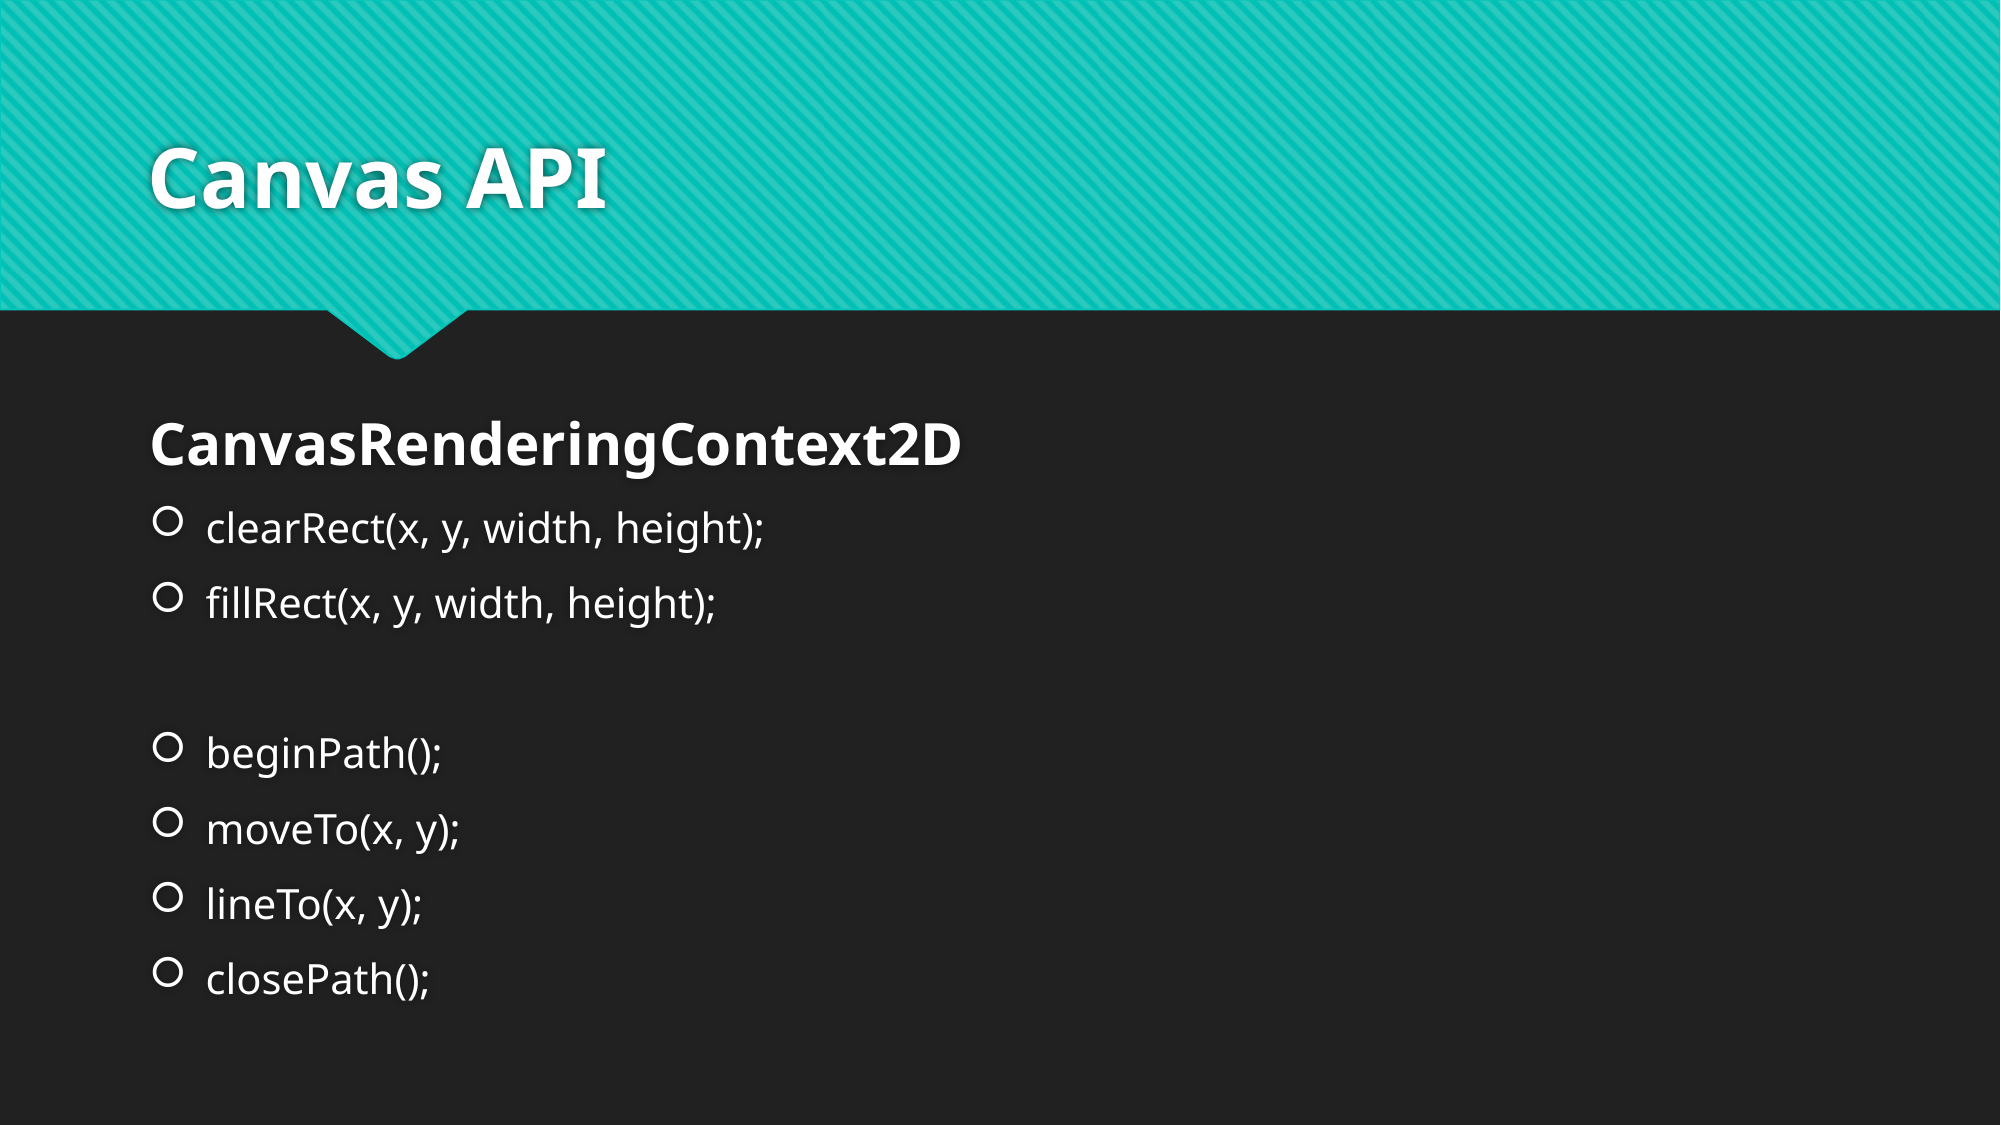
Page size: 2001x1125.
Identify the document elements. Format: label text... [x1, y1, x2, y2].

list CanvasRenderingContext2D clearRect(x, y, width, height); fillRect(x, y, width, height); beginPath(); moveTo(x, y); lineTo(x, y); closePath(); [134, 364, 1866, 1089]
title Canvas API [132, 73, 1868, 233]
